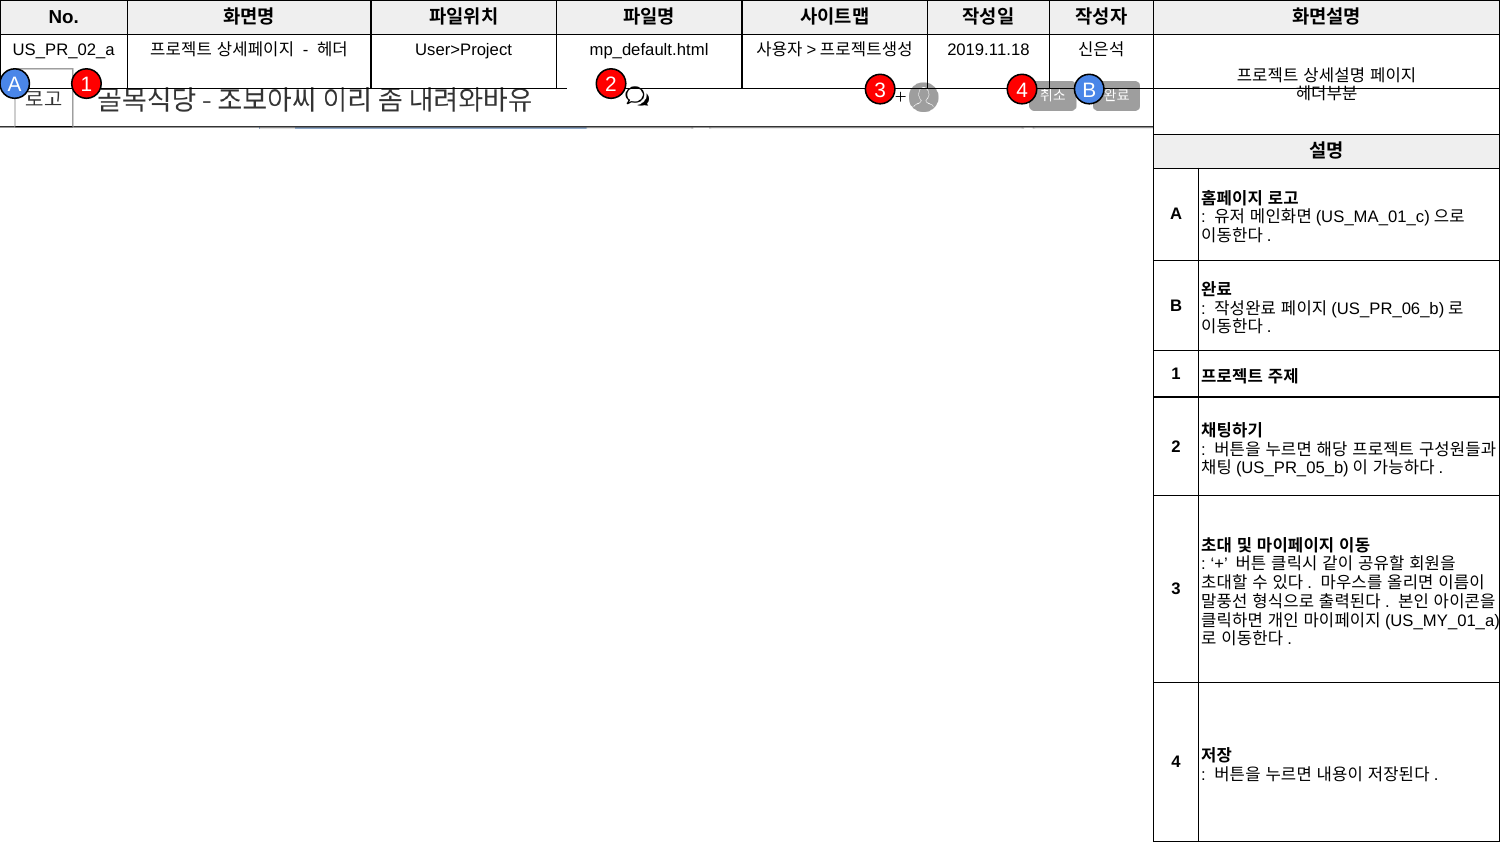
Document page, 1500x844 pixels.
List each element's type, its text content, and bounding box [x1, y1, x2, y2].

table_cell 3 [1154, 496, 1198, 682]
table_cell 1 [1154, 351, 1198, 396]
table_header 작성자 [1050, 1, 1153, 34]
table_cell mp_default.html [557, 35, 741, 67]
table_header 화면설명 [1154, 1, 1499, 34]
table_cell 홈페이지 로고 : 유저 메인화면(US_MA_01_c)으로 이동한다. [1199, 169, 1499, 260]
table_cell 프로젝트 주제 [1199, 351, 1499, 396]
table_cell 설명 [1154, 135, 1499, 168]
table_cell User>Project [372, 35, 556, 67]
table_cell 프로젝트 상세페이지 - 헤더 [128, 35, 370, 67]
table_cell 2019.11.18 [928, 35, 1049, 67]
table_cell US_PR_02_a [1, 35, 127, 67]
table_header 사이트맵 [743, 1, 927, 34]
table_header 화면명 [128, 1, 370, 34]
picture [0, 68, 1154, 129]
table_cell 신은석 [1050, 35, 1153, 68]
table_header 파일위치 [372, 1, 556, 34]
table_cell 초대 및 마이페이지 이동 : ‘+’ 버튼 클릭시 같이 공유할 회원을 초대할 수 있다. 마우스를 올리면 이름이 말풍선 형식으로 출력된다. 본인 아이콘을 클릭하면 개인 마이페이지(US_MY_01_a)로 이동한다. [1199, 496, 1499, 682]
table_header No. [1, 1, 127, 34]
table_cell 사용자>프로젝트생성 [743, 35, 927, 67]
table_cell 저장 : 버튼을 누르면 내용이 저장된다. [1199, 683, 1499, 841]
table_header 파일명 [557, 1, 741, 34]
table_cell 2 [1154, 398, 1198, 495]
table_cell B [1154, 261, 1198, 350]
table_cell 4 [1154, 683, 1198, 841]
table_cell 채팅하기 : 버튼을 누르면 해당 프로젝트 구성원들과 채팅(US_PR_05_b)이 가능하다. [1199, 398, 1499, 495]
table_header 작성일 [928, 1, 1049, 34]
table_header 프로젝트 상세설명 페이지 헤더부분 [1154, 35, 1499, 134]
table_cell 완료 : 작성완료 페이지(US_PR_06_b)로 이동한다. [1199, 261, 1499, 350]
table_cell A [1154, 169, 1198, 260]
